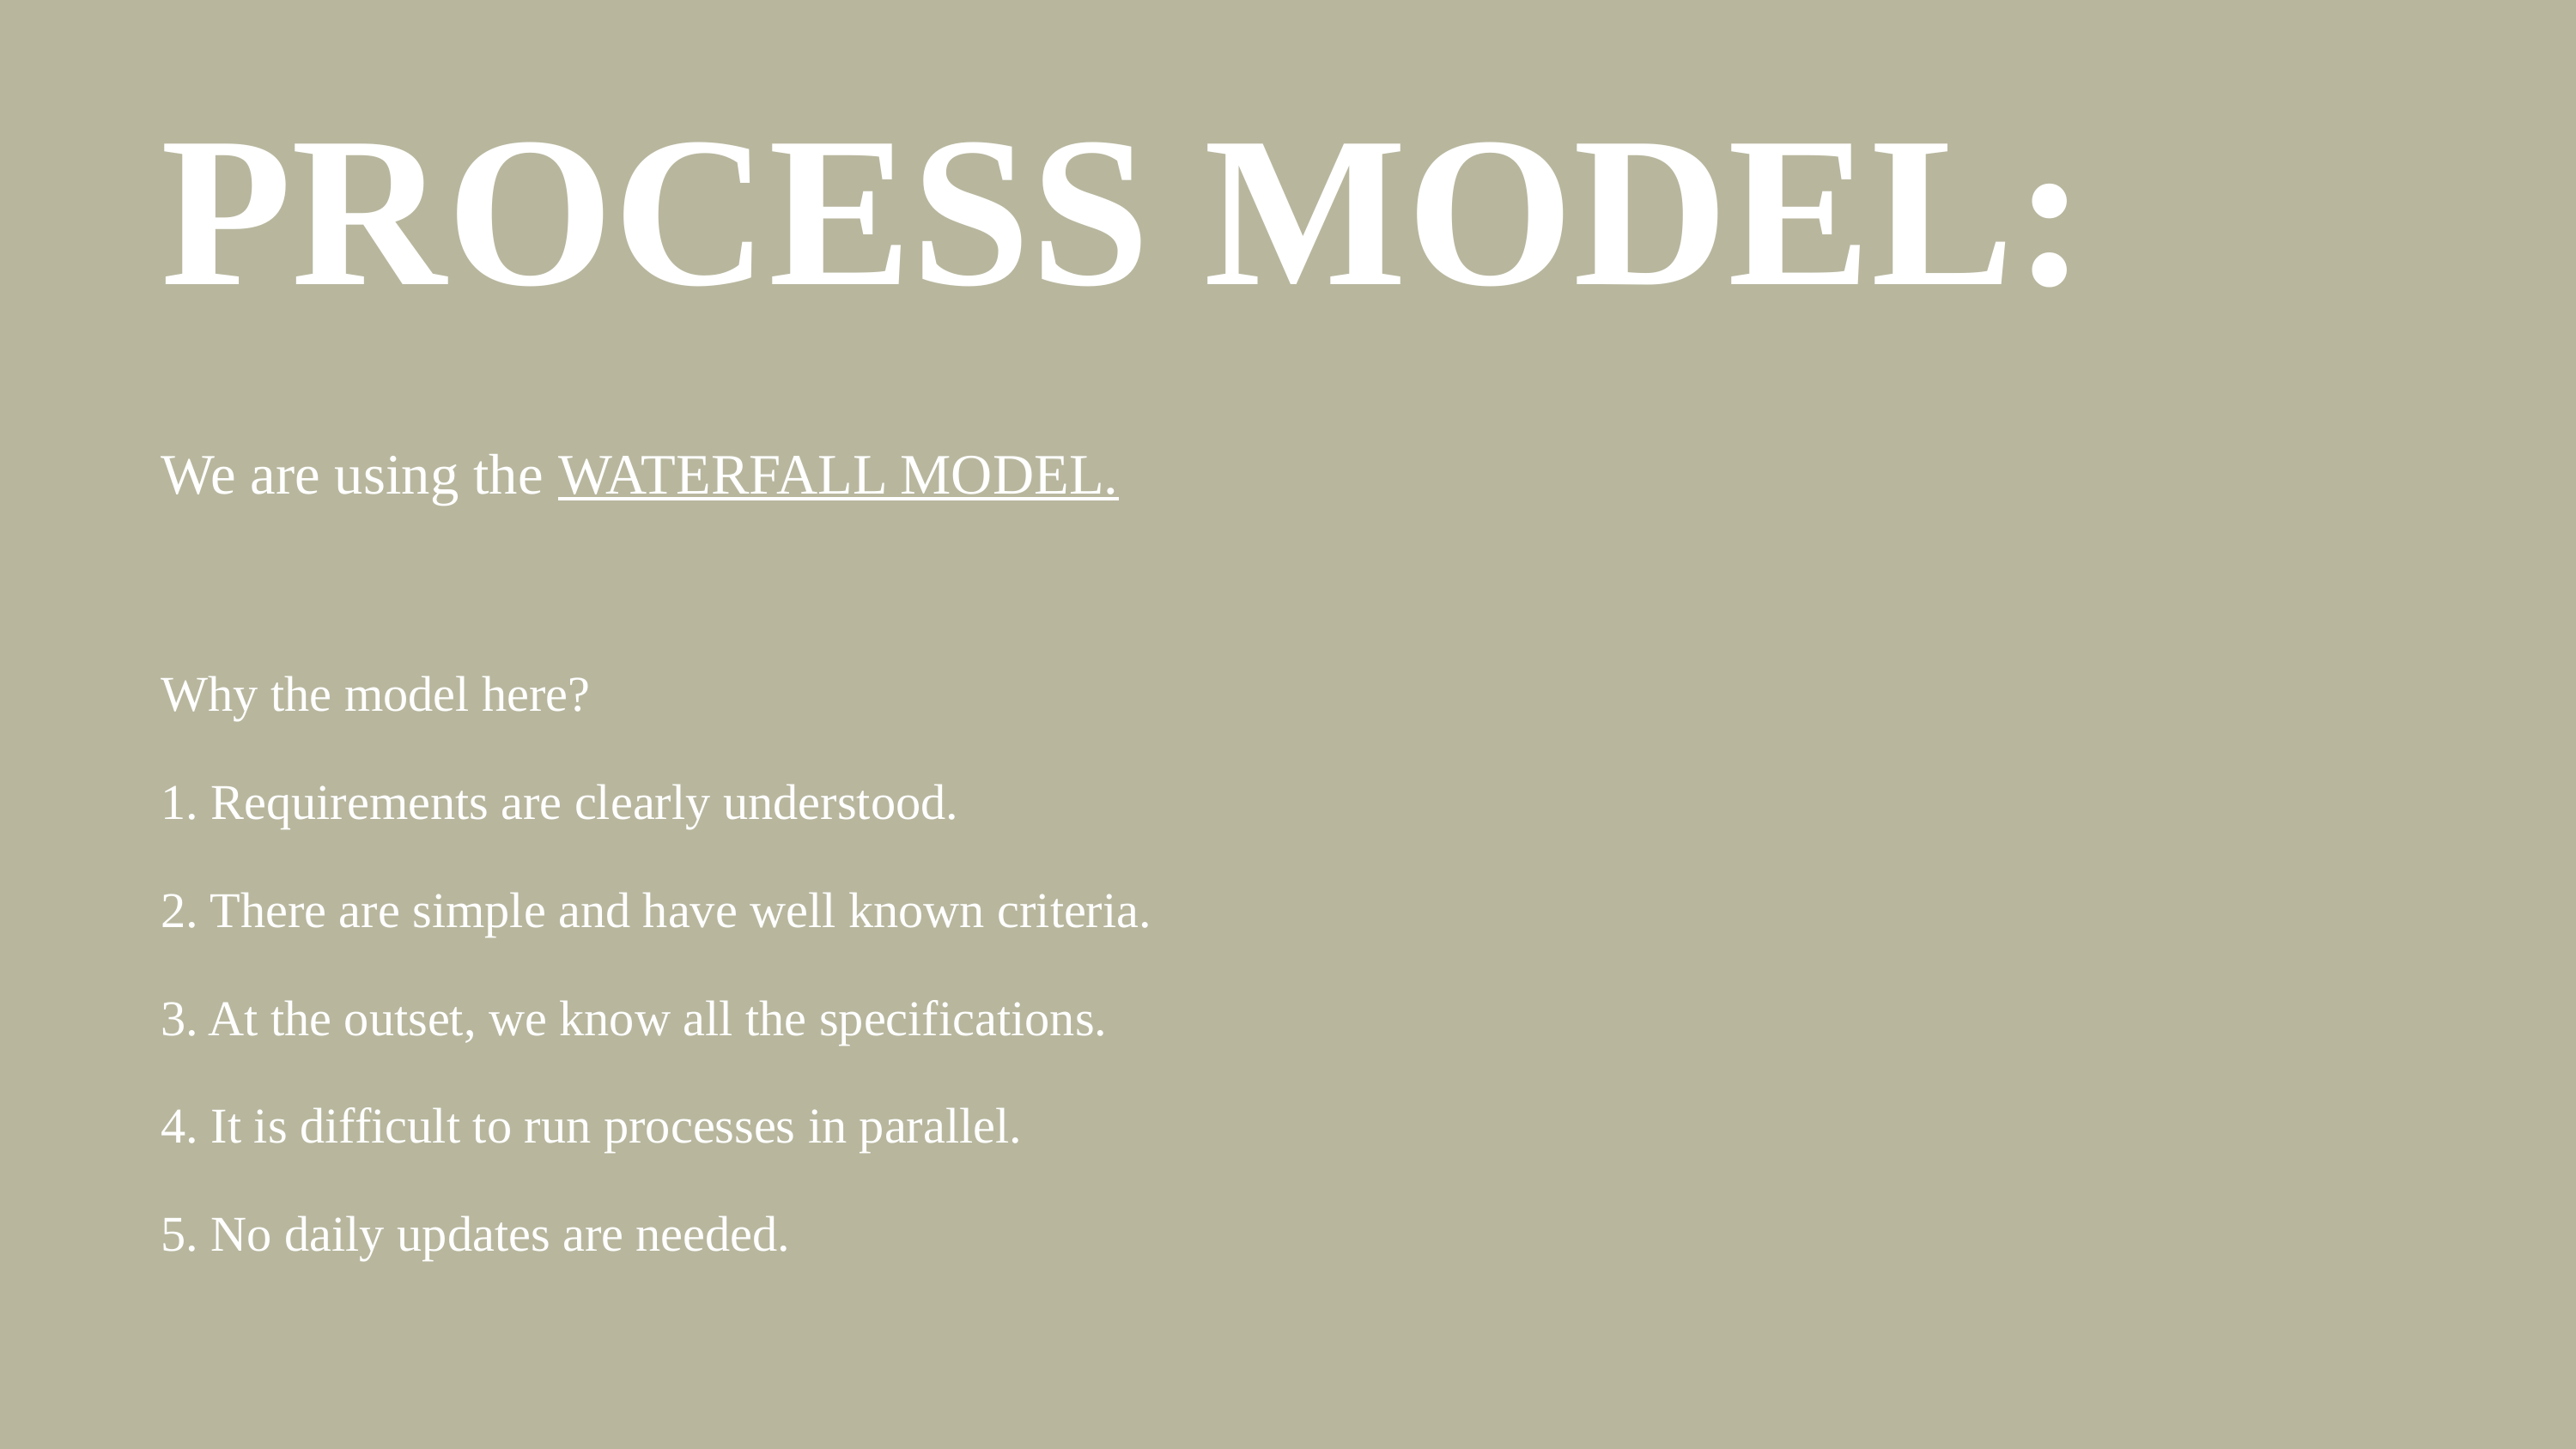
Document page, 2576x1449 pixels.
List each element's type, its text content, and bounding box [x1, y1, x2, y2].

text_box PROCESS MODEL: [161, 91, 2372, 328]
text_box We are using the WATERFALL MODEL. Why the model here? 1. Requirements are clearly understood. 2. There are simple and have well known criteria. 3. At the outset, we know all the specifications. 4. It is difficult to run processes in parallel. 5. No daily updates are needed. [161, 402, 2297, 1262]
